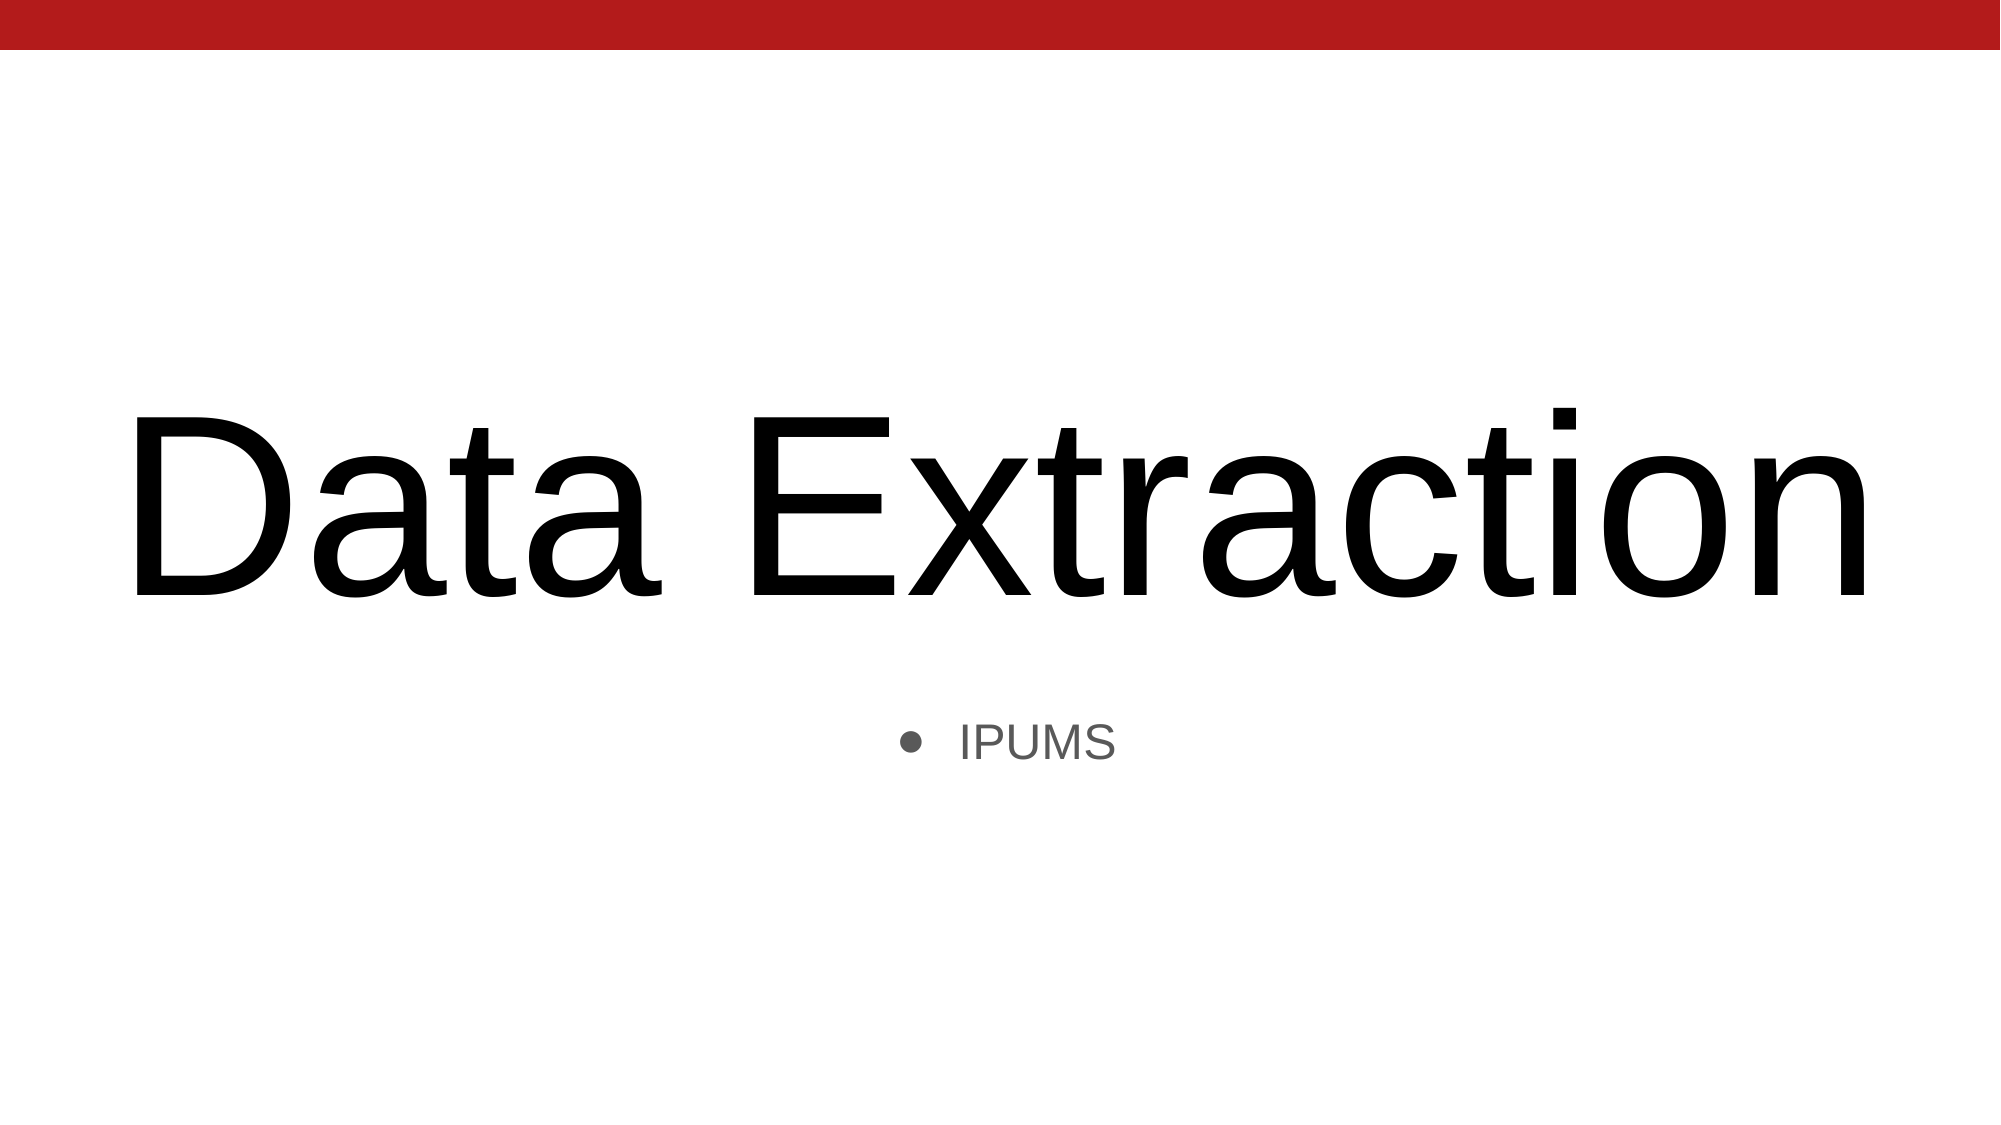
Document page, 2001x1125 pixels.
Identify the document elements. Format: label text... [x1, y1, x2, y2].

picture [0, 0, 2000, 50]
text_box IPUMS [68, 689, 1932, 974]
title Data Extraction [68, 241, 1932, 672]
